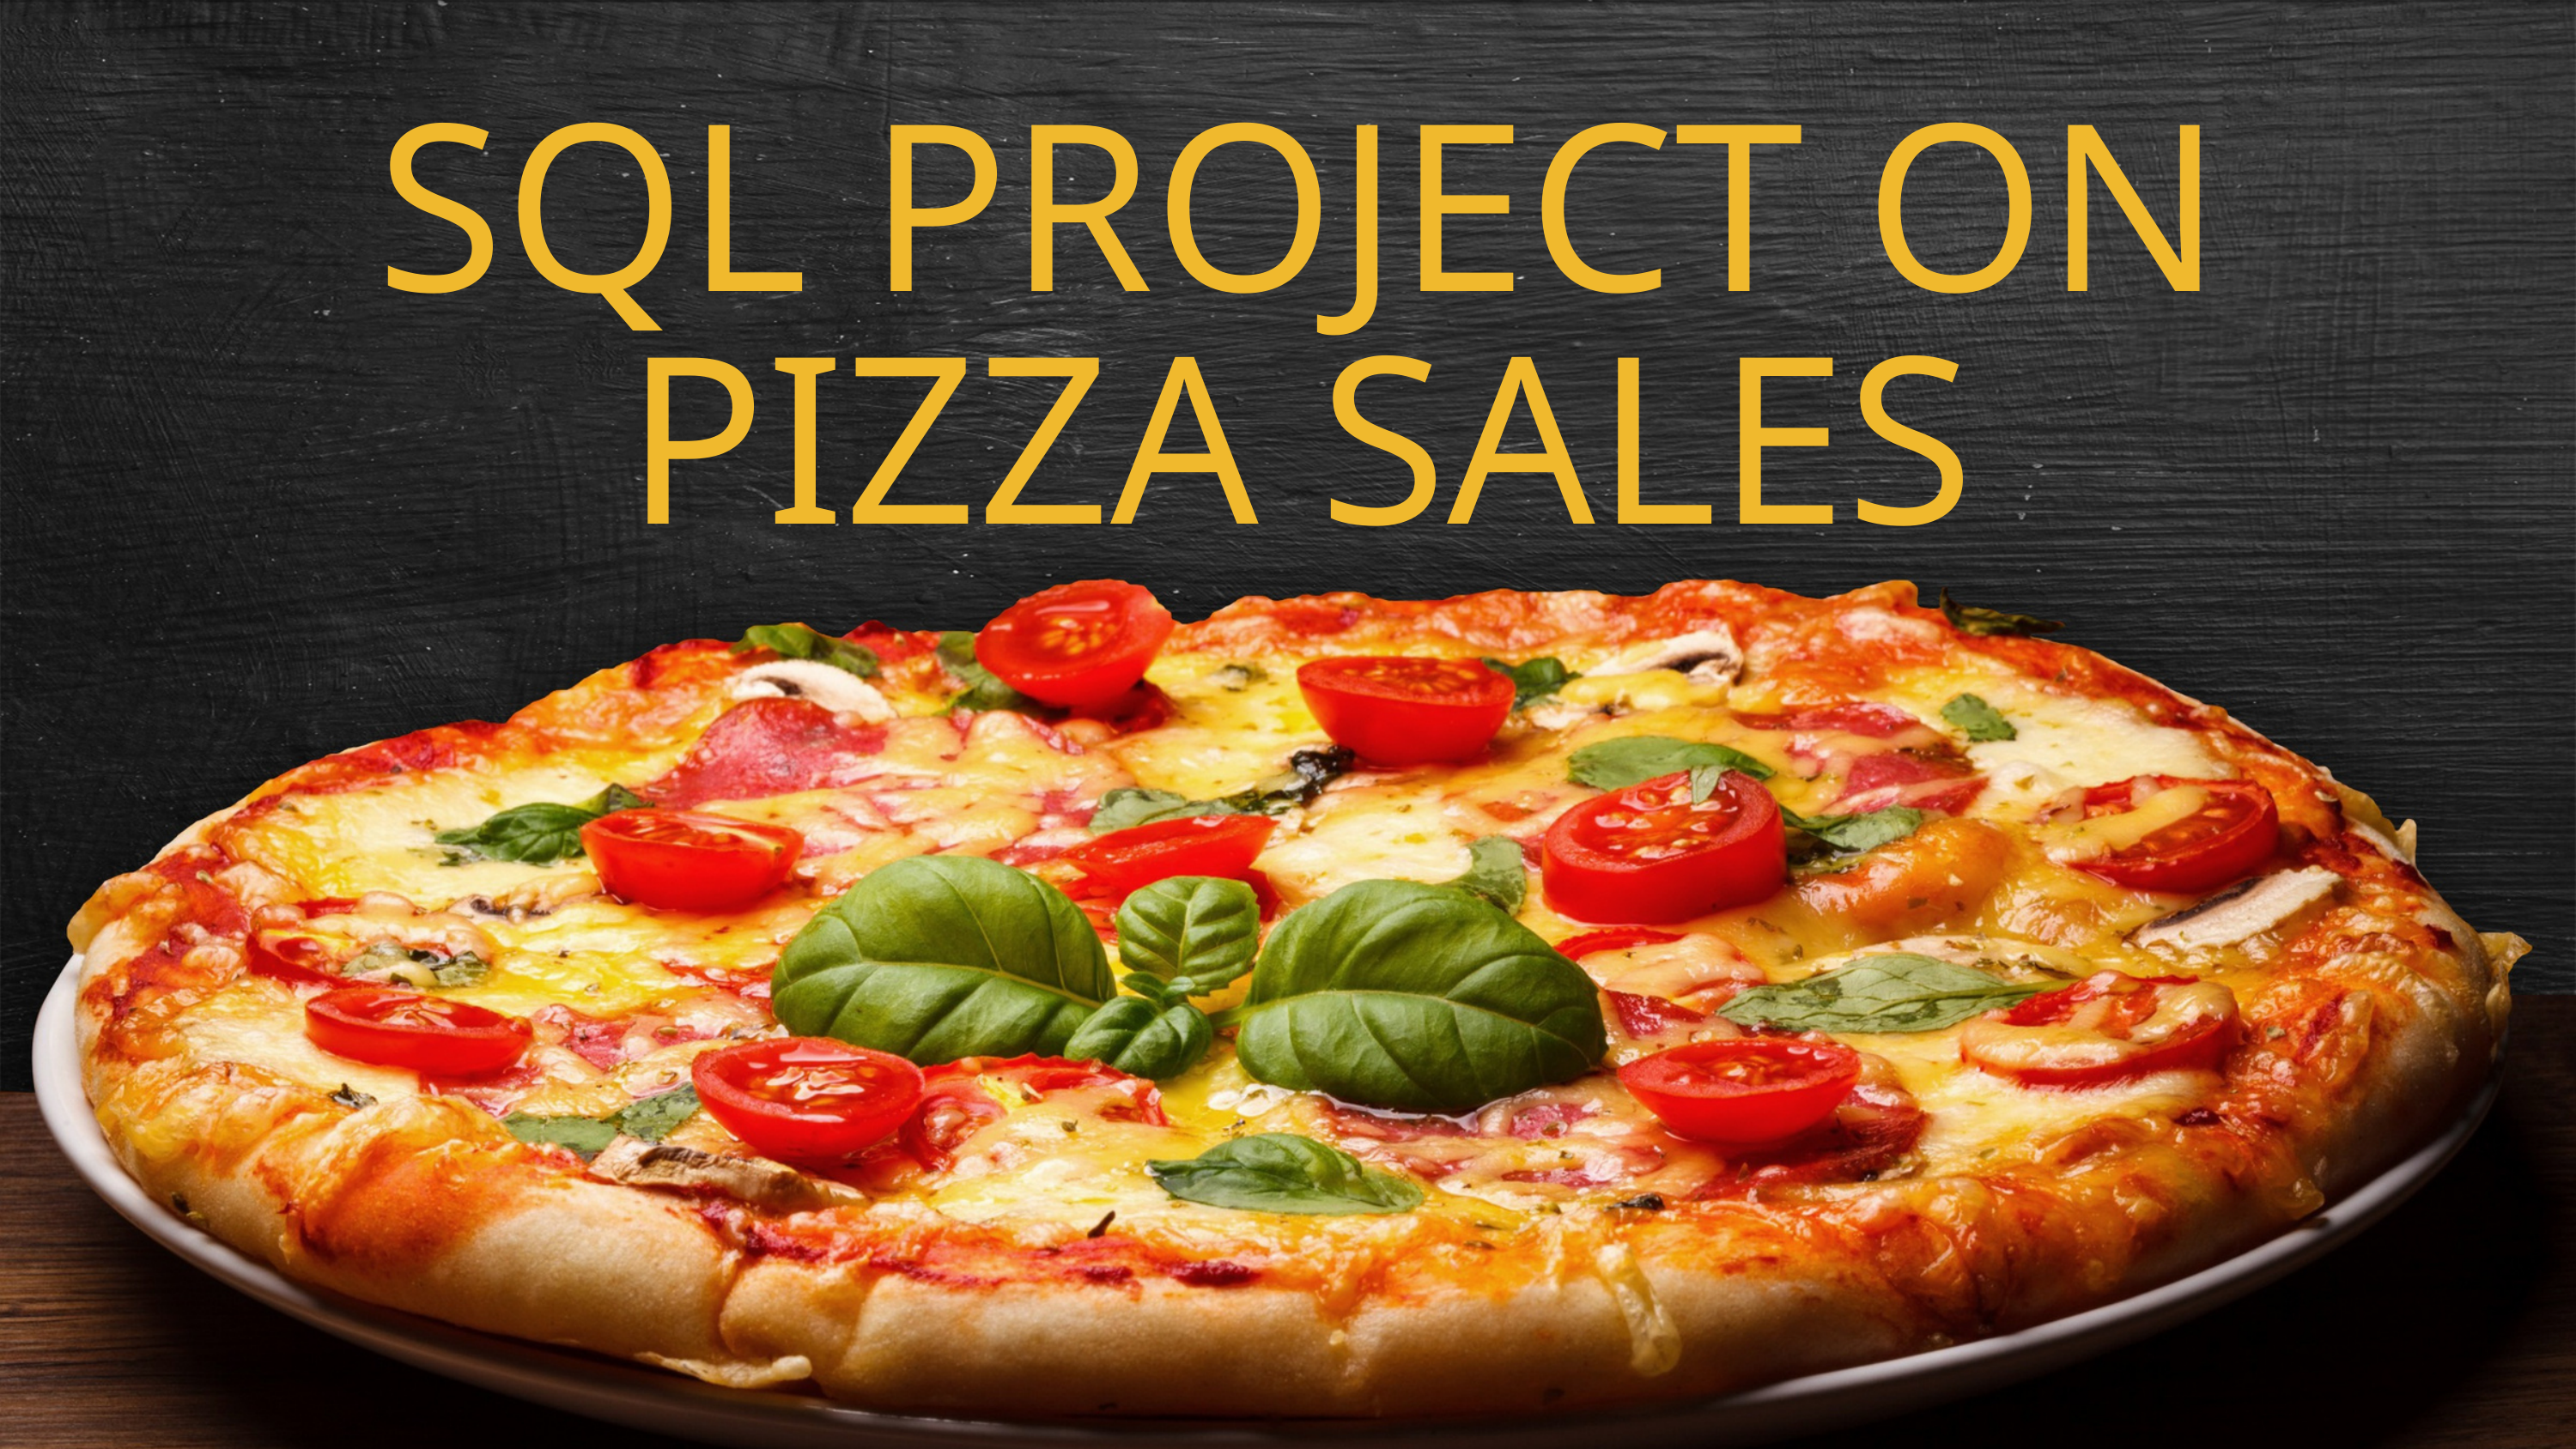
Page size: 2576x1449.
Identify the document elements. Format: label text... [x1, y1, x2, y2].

text_box [0, 0, 2576, 1449]
text_box SQL PROJECT ON PIZZA SALES [317, 106, 2283, 571]
